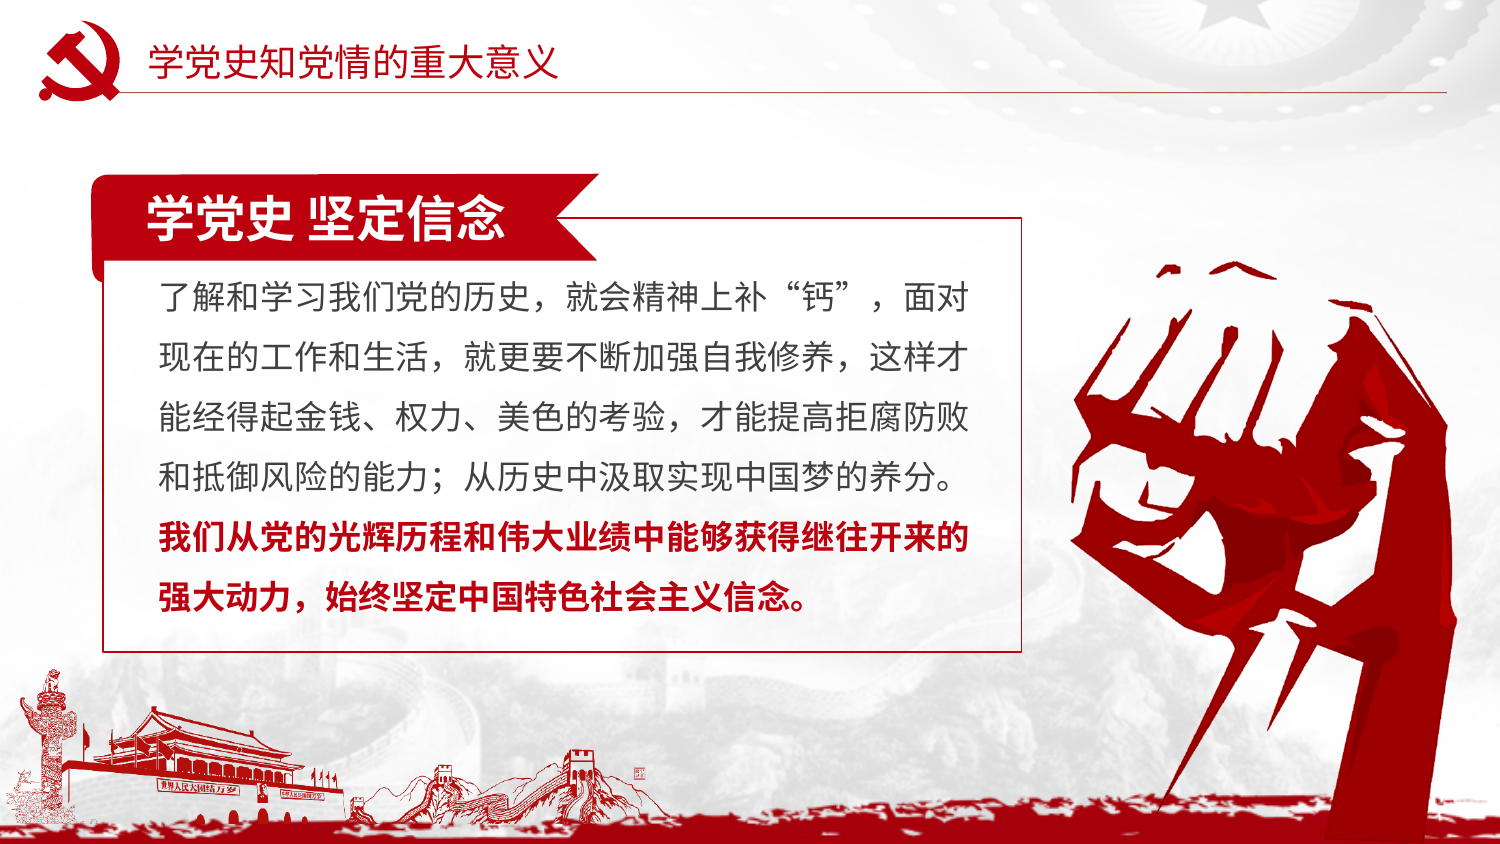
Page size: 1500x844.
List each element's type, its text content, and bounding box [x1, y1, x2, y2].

picture [0, 217, 1500, 844]
text_box [91, 173, 600, 283]
text_box 学党史知党情的重大意义 [132, 32, 798, 115]
text_box 学党史 坚定信念 [130, 180, 522, 255]
text_box 了解和学习我们党的历史，就会精神上补“钙”，面对现在的工作和生活，就更要不断加强自我修养，这样才能经得起金钱、权力、美色的考验，才能提高拒腐防败和抵御风险的能力；从历史中汲取实现中国梦的养分。我们从党的光辉历程和伟大业绩中能够获得继往开来的强大动力，始终坚定中国特色社会主义信念。 [0, 209, 987, 624]
text_box [101, 216, 998, 654]
